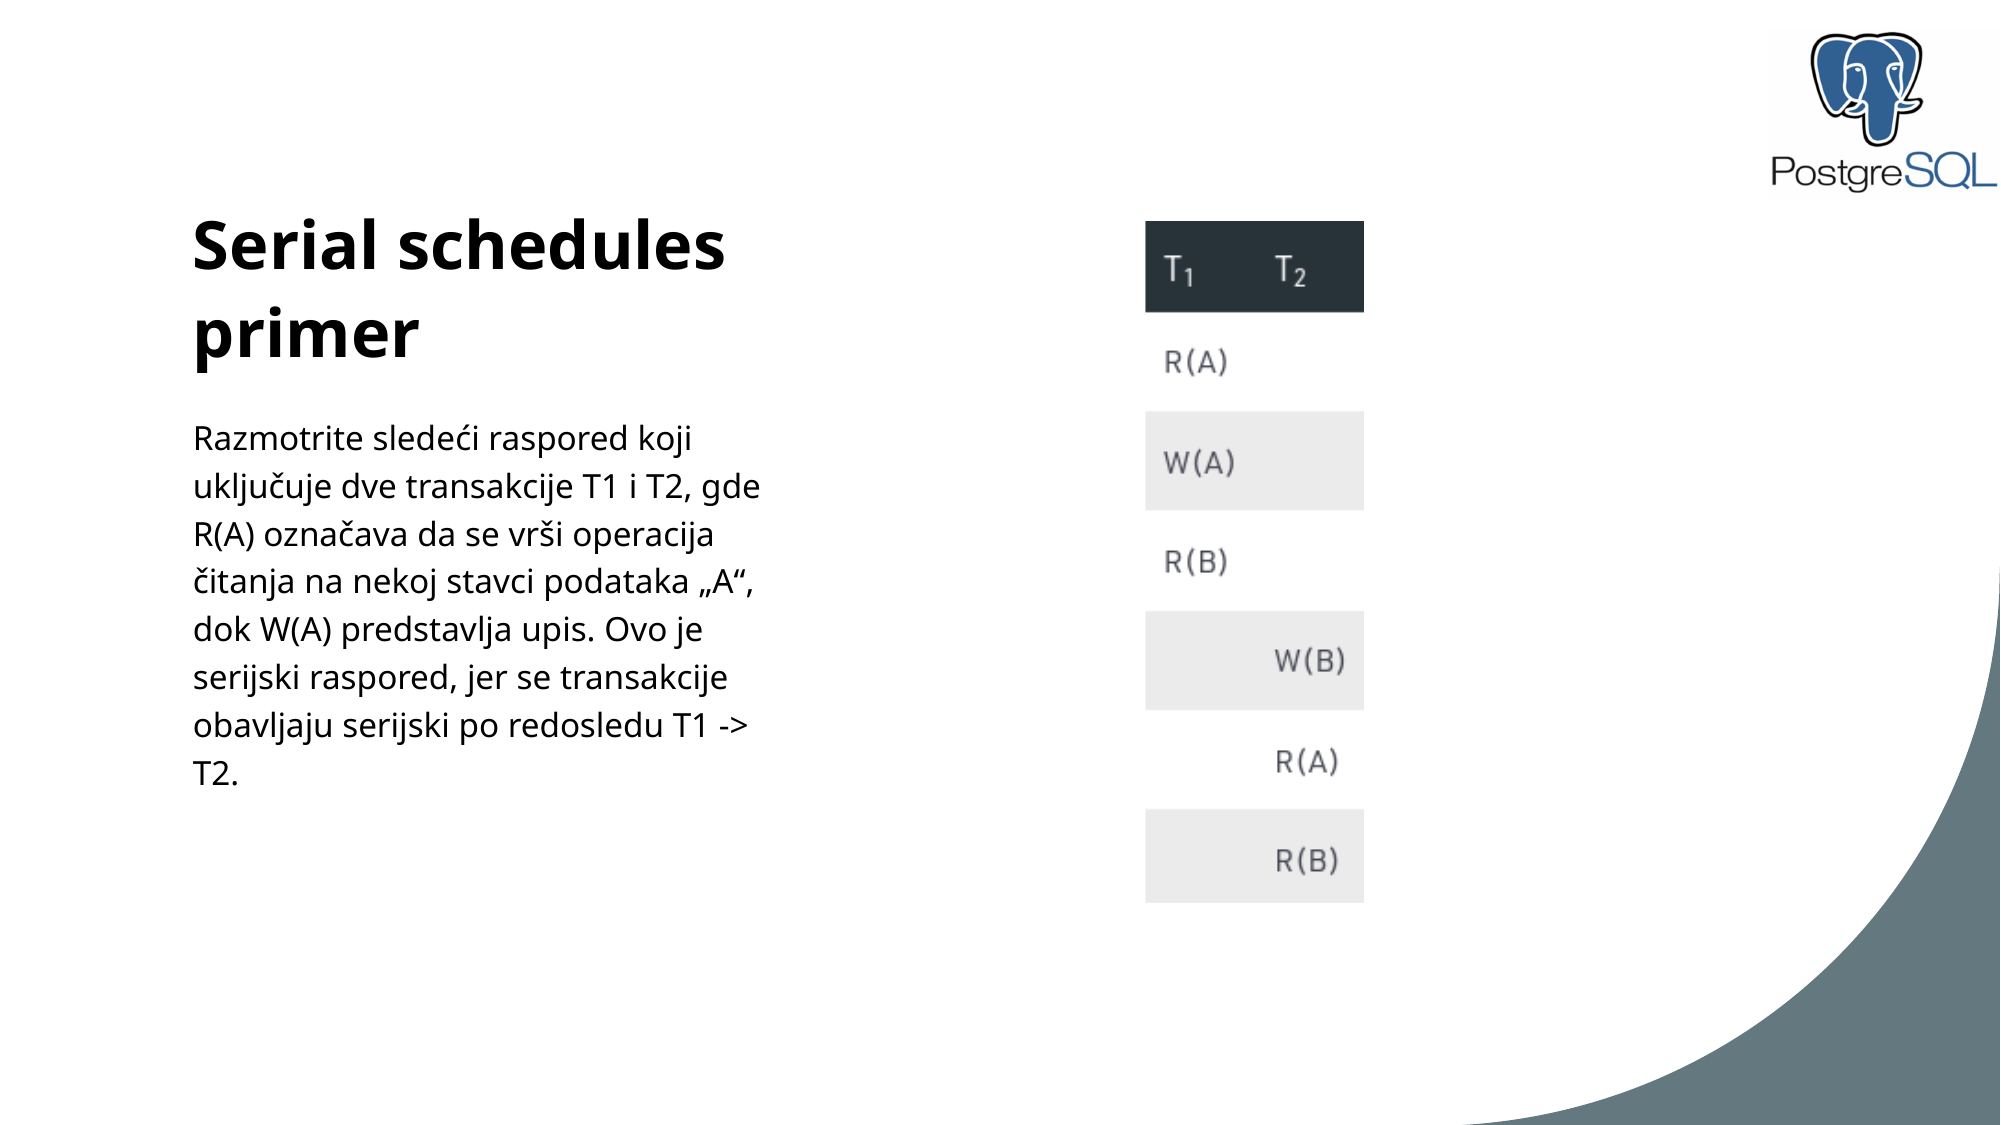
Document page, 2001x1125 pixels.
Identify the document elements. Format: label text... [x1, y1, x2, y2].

title Serial schedules primer [177, 118, 783, 379]
list Razmotrite sledeći raspored koji uključuje dve transakcije T1 i T2, gde R(A) označava da se vrši operacija čitanja na nekoj stavci podataka „A“, dok W(A) predstavlja upis. Ovo je serijski raspored, jer se transakcije obavljaju serijski po redosledu T1 -> T2. [177, 401, 812, 963]
picture [1144, 221, 1364, 903]
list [1767, 28, 2000, 201]
